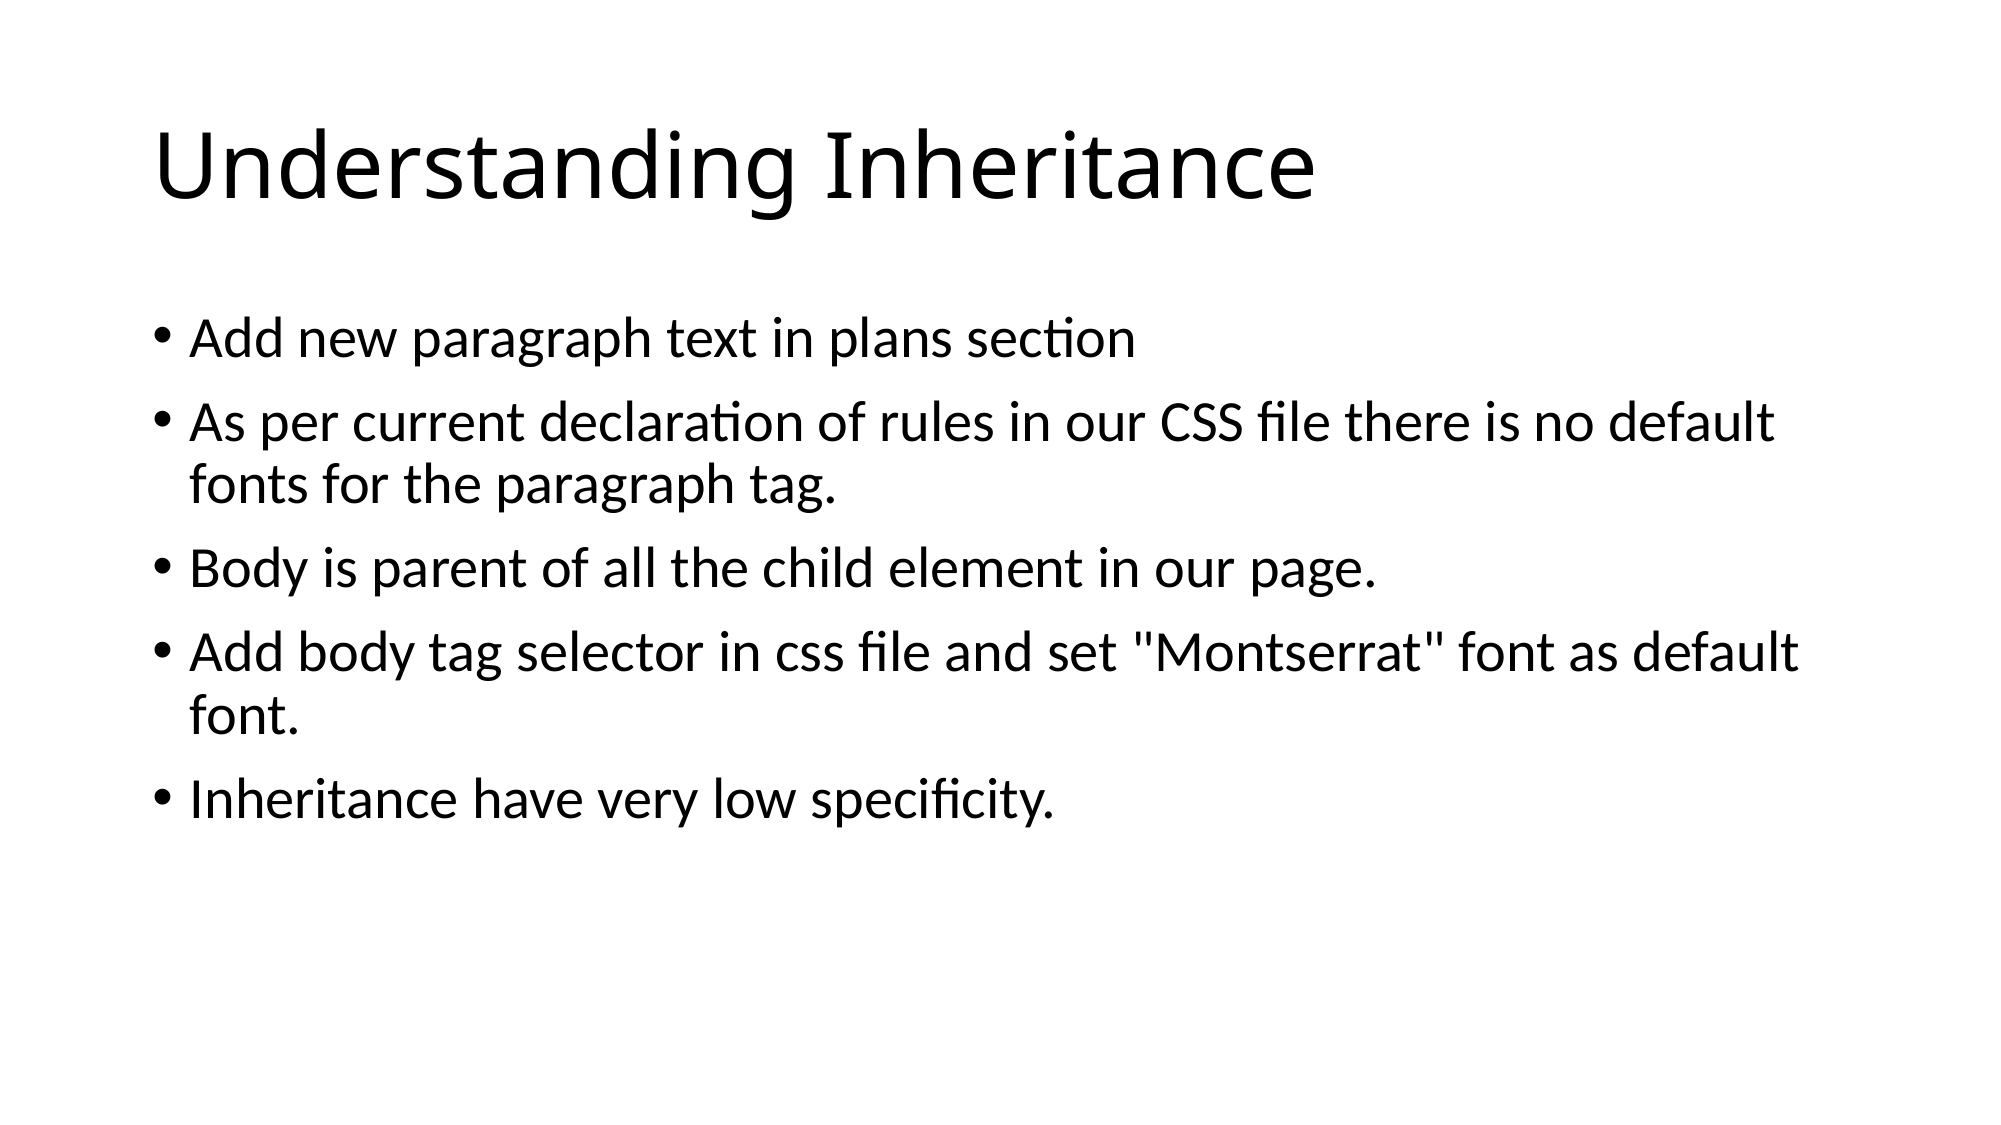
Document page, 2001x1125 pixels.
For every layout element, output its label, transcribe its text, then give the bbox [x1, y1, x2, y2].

title Understanding Inheritance [137, 59, 1863, 278]
list Add new paragraph text in plans section As per current declaration of rules in our CSS file there is no default fonts for the paragraph tag. Body is parent of all the child element in our page. Add body tag selector in css file and set "Montserrat" font as default font. Inheritance have very low specificity. [137, 299, 1863, 1014]
